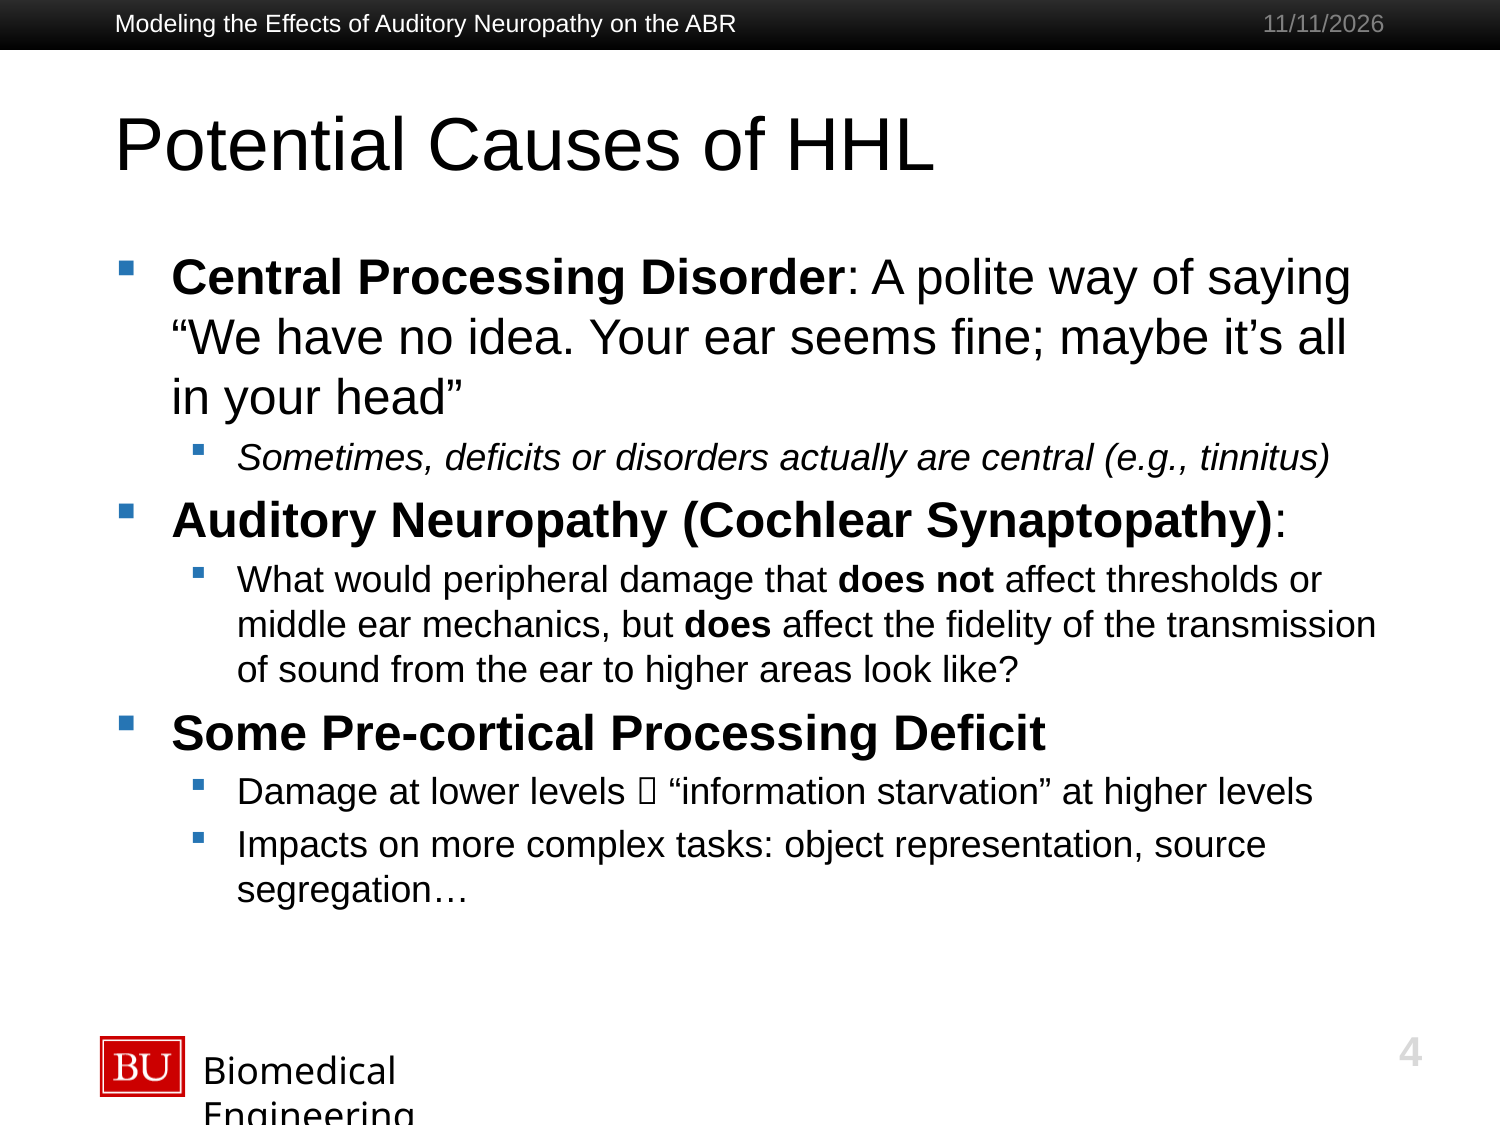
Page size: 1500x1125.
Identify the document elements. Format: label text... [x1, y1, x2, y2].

picture [99, 1036, 188, 1097]
list Central Processing Disorder: A polite way of saying “We have no idea. Your ear seems fine; maybe it’s all in your head” Sometimes, deficits or disorders actually are central (e.g., tinnitus) Auditory Neuropathy (Cochlear Synaptopathy): What would peripheral damage that does not affect thresholds or middle ear mechanics, but does affect the fidelity of the transmission of sound from the ear to higher areas look like? Some Pre-cortical Processing Deficit Damage at lower levels  “information starvation” at higher levels Impacts on more complex tasks: object representation, source segregation… [99, 237, 1400, 938]
slide_number 4 [1199, 1024, 1438, 1092]
footer Modeling the Effects of Auditory Neuropathy on the ABR [99, 0, 938, 51]
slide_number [999, 0, 1401, 51]
title Potential Causes of HHL [99, 87, 1400, 200]
